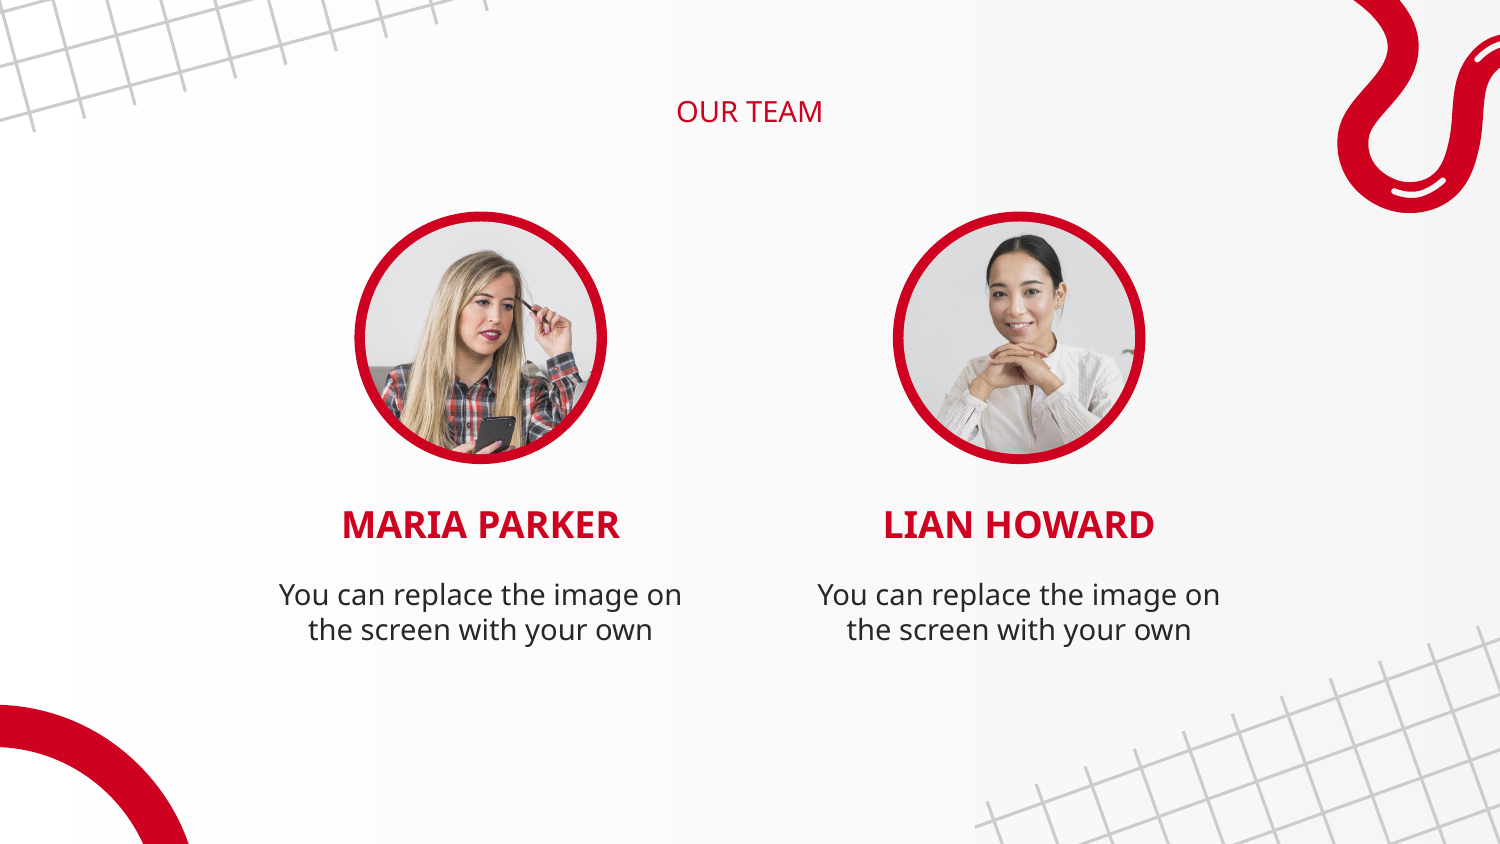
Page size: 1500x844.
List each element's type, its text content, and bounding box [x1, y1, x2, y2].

picture [903, 221, 1136, 455]
picture [364, 221, 597, 455]
title You can replace the image on the screen with your own [797, 561, 1241, 690]
title You can replace the image on the screen with your own [259, 561, 703, 690]
text_box [440, 212, 522, 219]
text_box [355, 307, 359, 369]
text_box [978, 212, 1060, 219]
title OUR TEAM [124, 63, 1376, 158]
text_box [893, 305, 898, 371]
text_box [1141, 307, 1145, 368]
title LIAN HOWARD [797, 474, 1241, 561]
title MARIA PARKER [259, 474, 703, 561]
text_box [602, 305, 607, 370]
